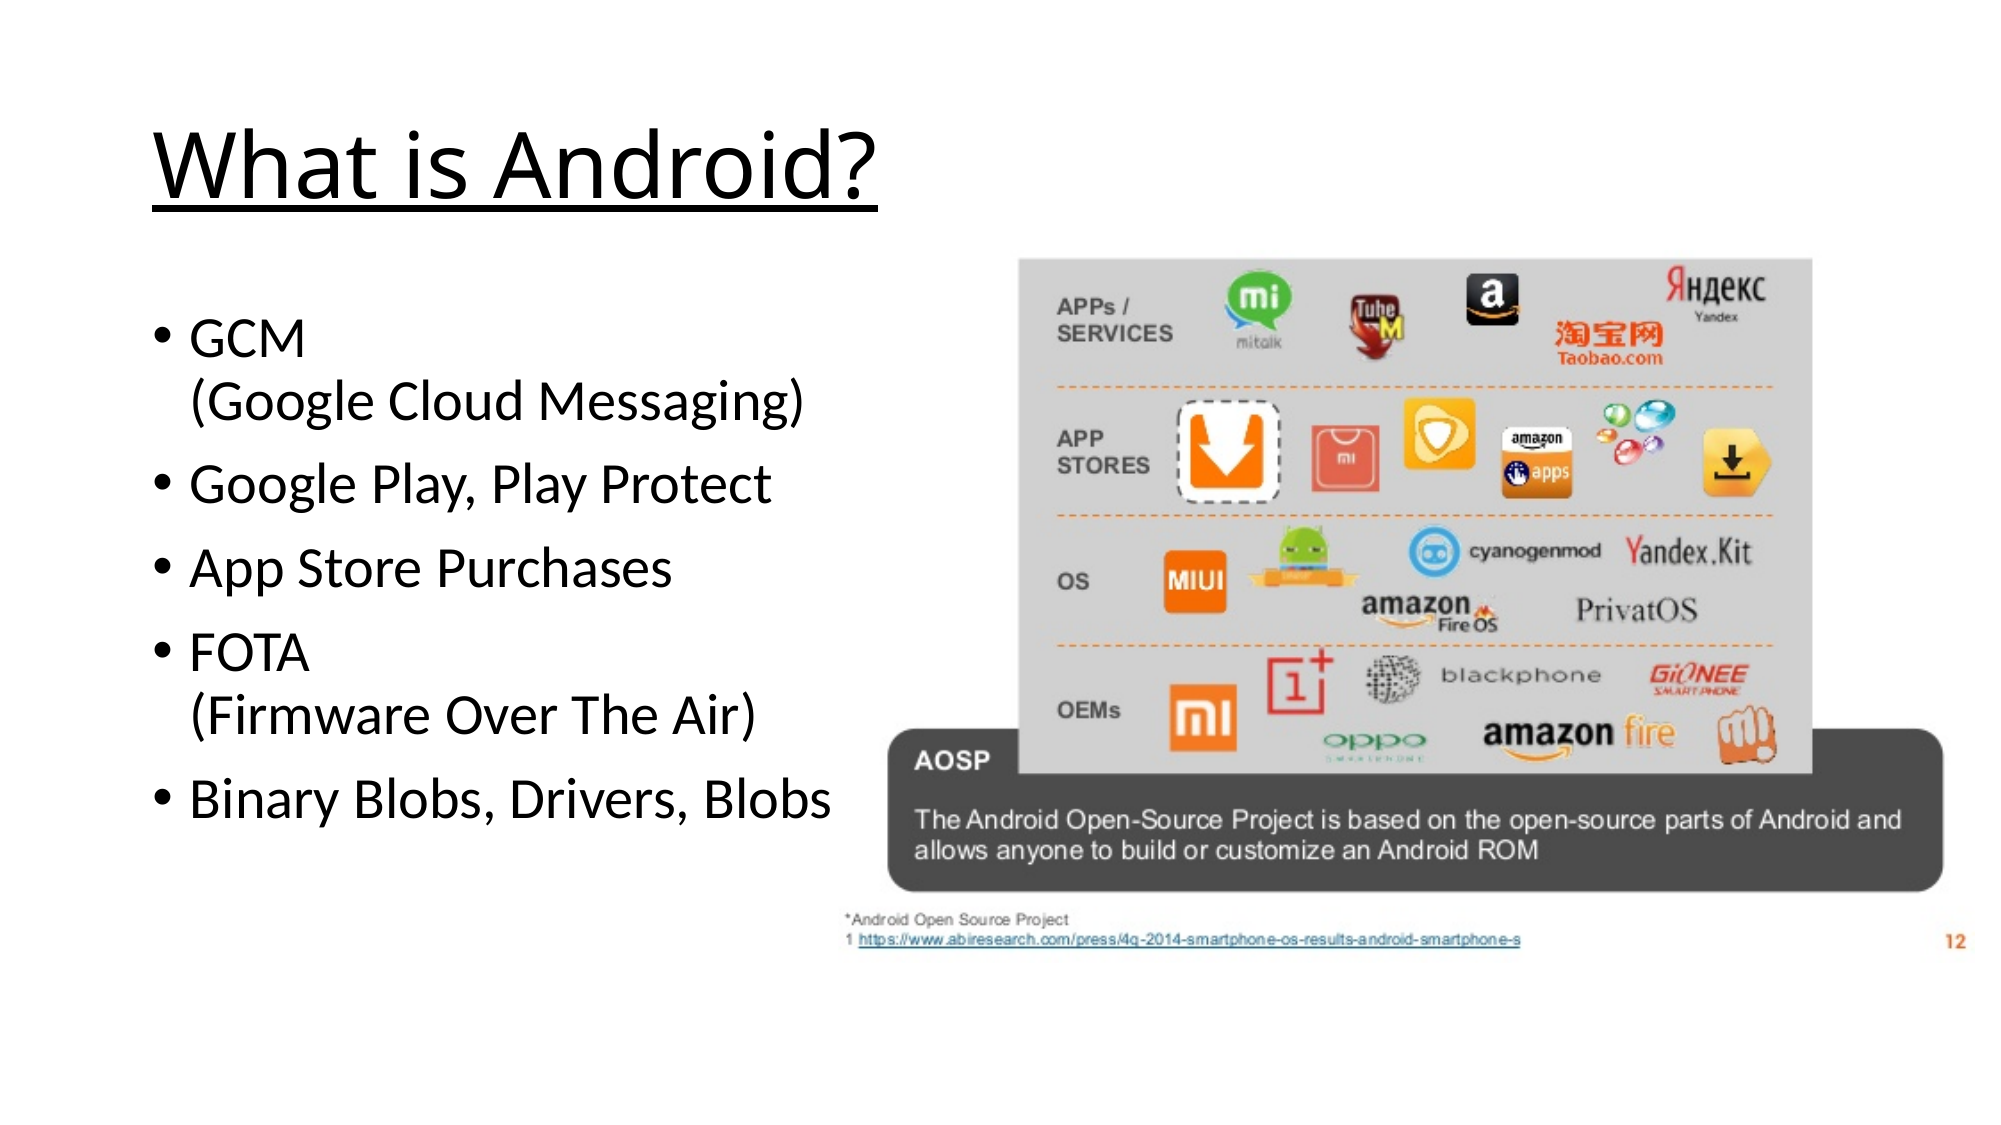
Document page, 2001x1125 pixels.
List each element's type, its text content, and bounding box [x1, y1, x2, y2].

text_box GCM (Google Cloud Messaging) Google Play, Play Protect App Store Purchases FOTA (Firmware Over The Air) Binary Blobs, Drivers, Blobs [137, 299, 861, 1014]
title What is Android? [137, 59, 1863, 278]
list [838, 229, 1975, 963]
